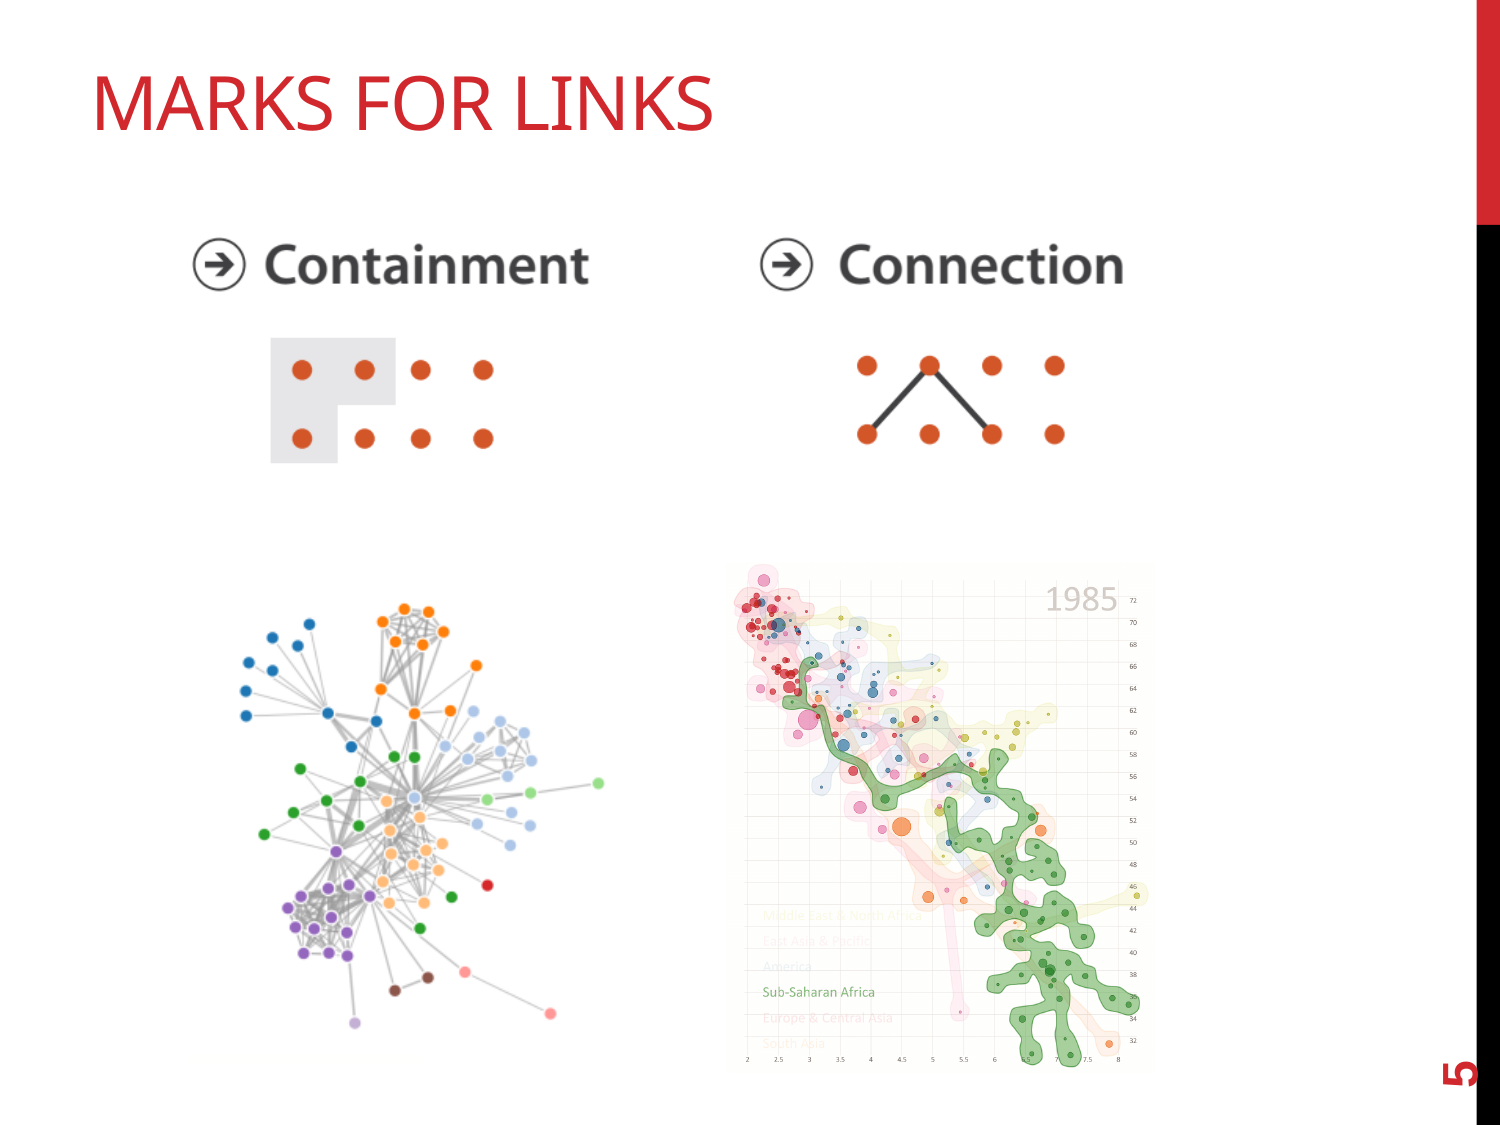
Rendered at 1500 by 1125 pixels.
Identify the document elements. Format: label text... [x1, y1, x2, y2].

slide_number 5 [1427, 887, 1488, 1104]
picture [726, 561, 1156, 1074]
title Marks for links [75, 19, 1428, 153]
picture [188, 581, 618, 1064]
picture [168, 204, 1155, 524]
